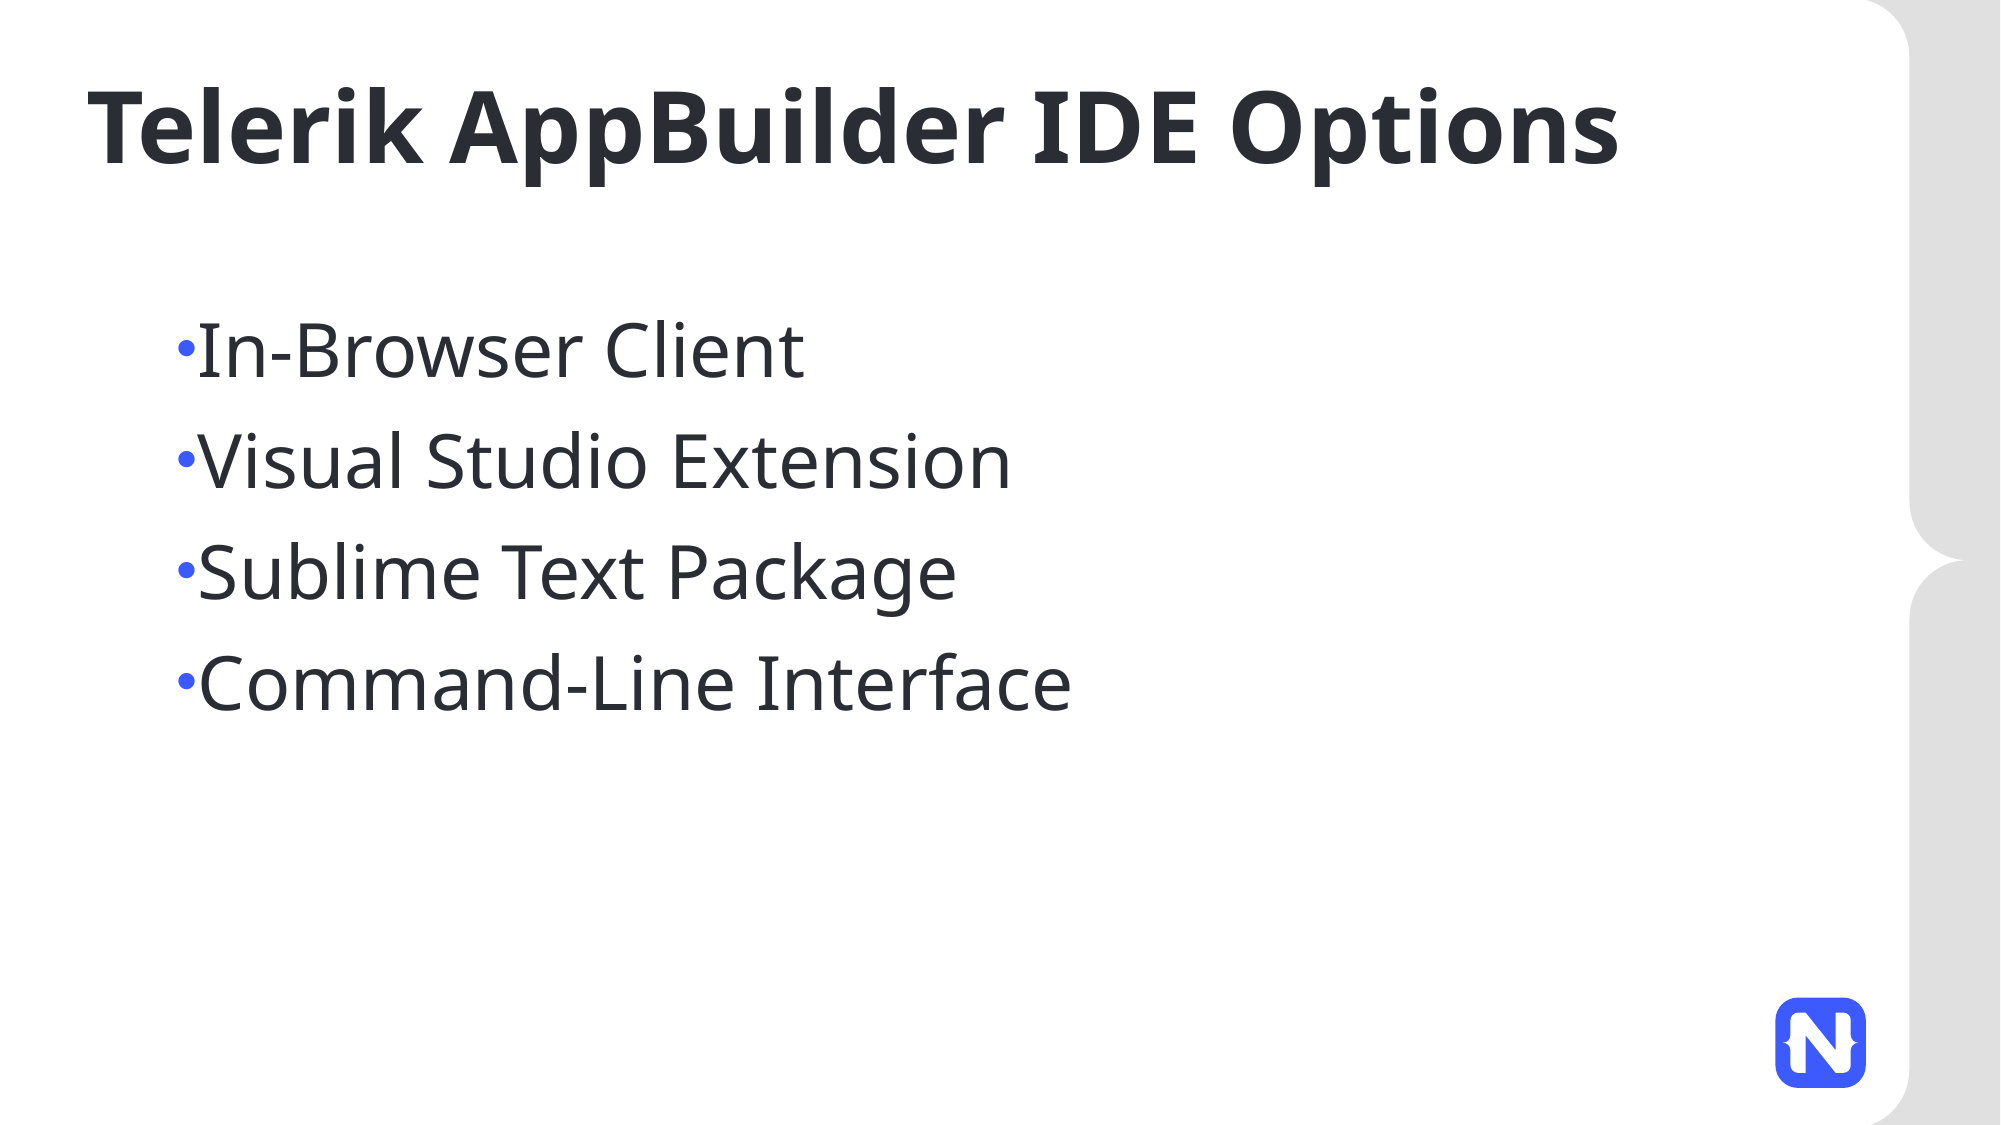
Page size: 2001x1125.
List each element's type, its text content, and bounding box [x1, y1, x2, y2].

list In-Browser Client Visual Studio Extension Sublime Text Package Command-Line Interface [71, 295, 1932, 877]
title Telerik AppBuilder IDE Options [71, 85, 1932, 176]
